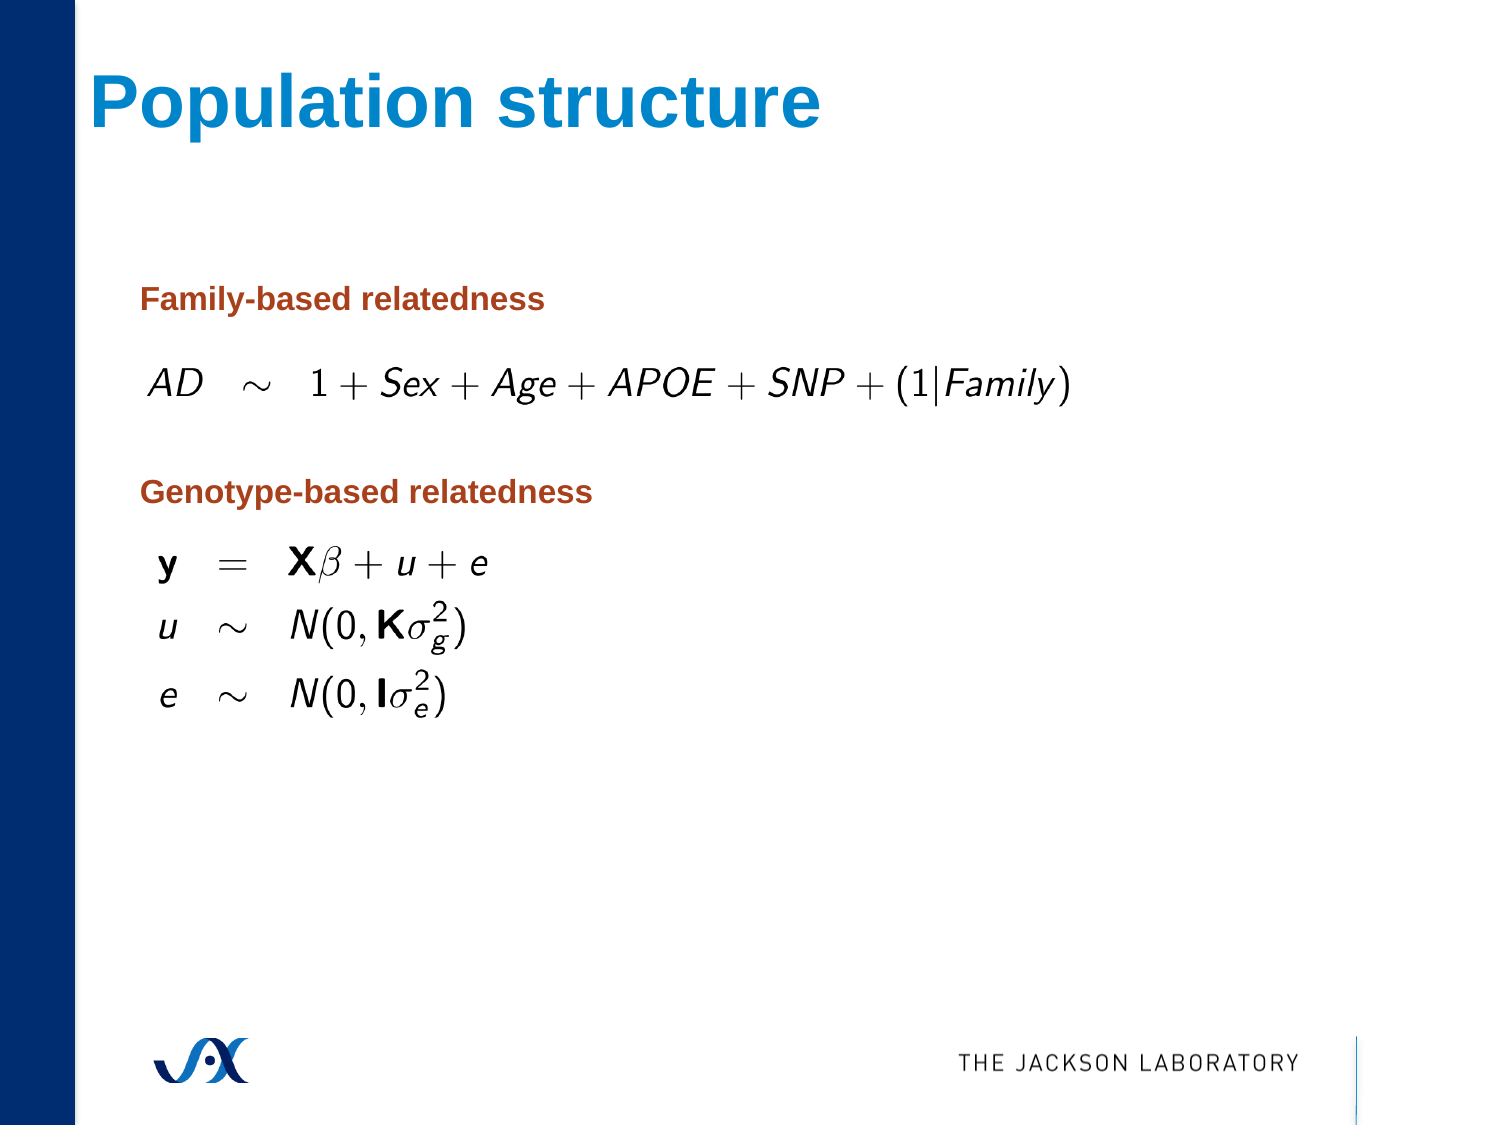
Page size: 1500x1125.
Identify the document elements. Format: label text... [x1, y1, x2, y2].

picture [140, 1022, 269, 1099]
text_box Genotype-based relatedness [125, 443, 1425, 518]
picture [142, 343, 1072, 412]
text_box Population structure [74, 45, 1425, 233]
picture [142, 535, 499, 729]
picture [943, 1023, 1313, 1099]
text_box Family-based relatedness [125, 250, 1425, 325]
